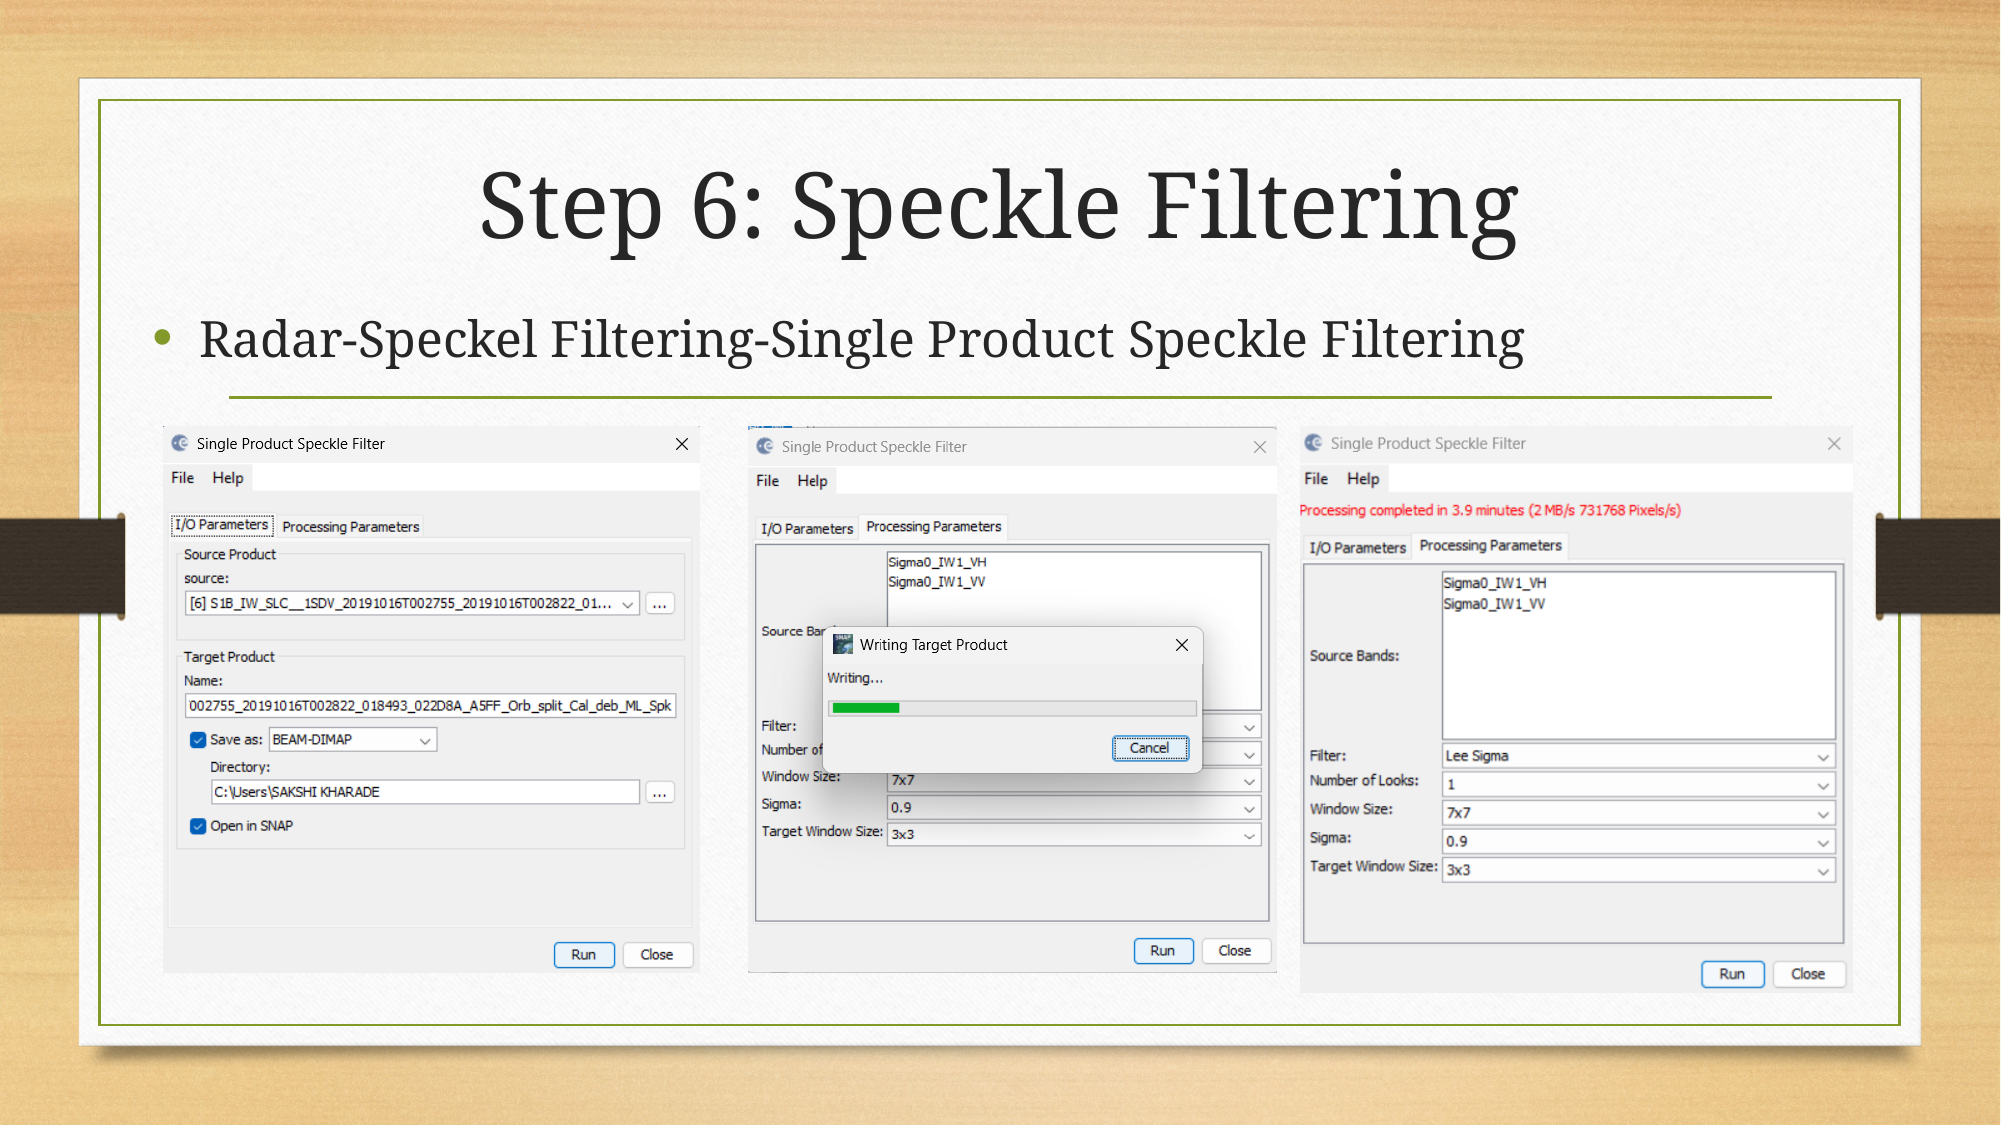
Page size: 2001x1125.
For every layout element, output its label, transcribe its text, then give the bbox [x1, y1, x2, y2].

title Step 6: Speckle Filtering [212, 116, 1788, 288]
picture [0, 0, 2001, 1125]
list Radar-Speckel Filtering-Single Product Speckle Filtering [137, 299, 1863, 387]
